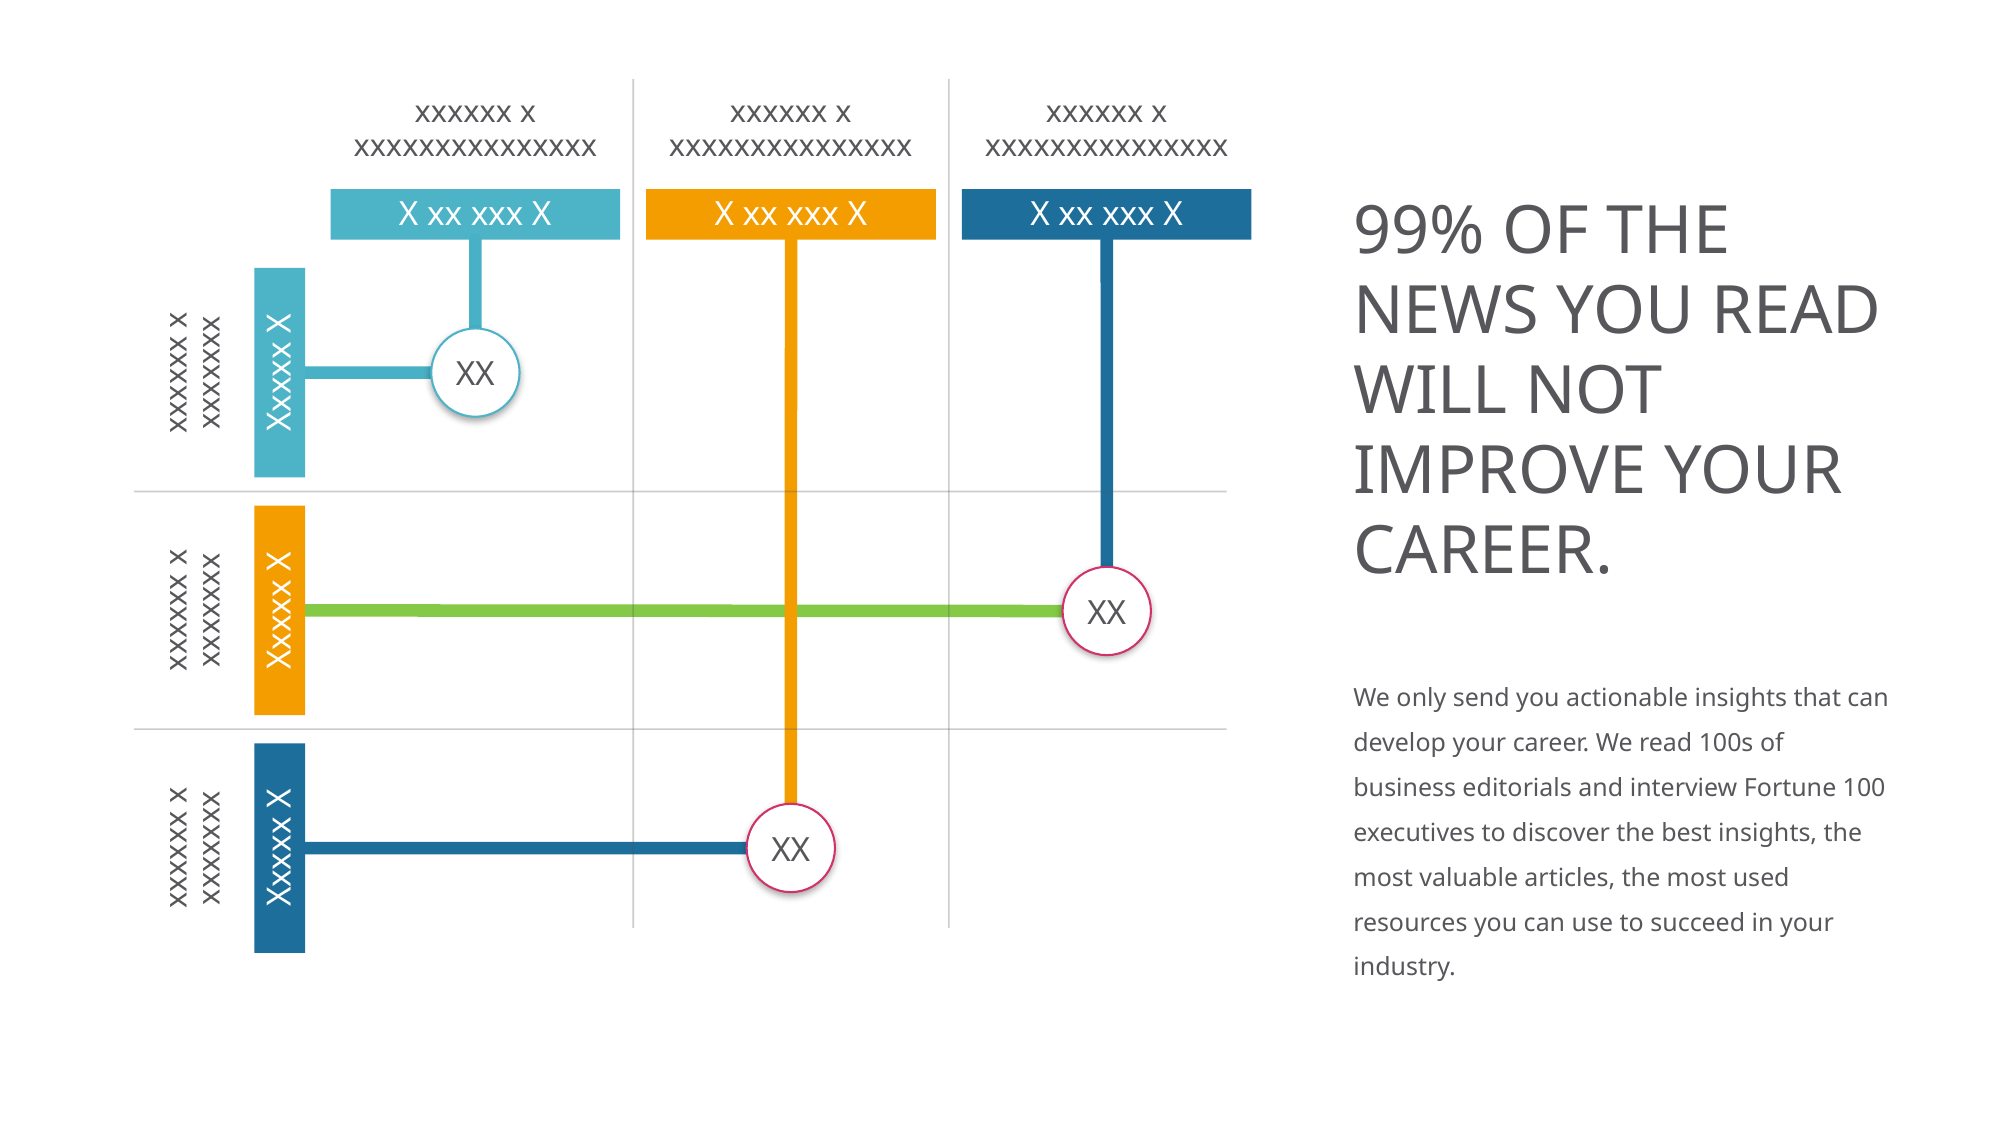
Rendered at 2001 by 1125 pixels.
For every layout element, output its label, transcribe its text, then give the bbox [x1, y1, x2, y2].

text_box Xxxxx X [254, 267, 306, 478]
text_box Xxxxx X [254, 743, 306, 953]
text_box X xx xxx X [961, 189, 1252, 240]
text_box 99% OF THE NEWS YOU READ WILL NOT IMPROVE YOUR CAREER. We only send you actionable insights that can develop your career. We read 100s of business editorials and interview Fortune 100 executives to discover the best insights, the most valuable articles, the most used resources you can use to succeed in your industry. [1338, 179, 1906, 989]
text_box [955, 491, 1227, 730]
text_box [133, 491, 627, 730]
text_box [476, 242, 481, 325]
text_box [306, 373, 424, 379]
text_box xxxxxx x xxxxxxx [152, 267, 234, 478]
text_box xxxxxx x xxxxxxx [152, 743, 234, 953]
text_box X xx xxx X [330, 189, 621, 240]
text_box XX [430, 327, 521, 418]
text_box [470, 242, 475, 325]
text_box xxxxxx x xxxxxxxxxxxxxxx [330, 89, 621, 170]
text_box xxxxxx x xxxxxxxxxxxxxxx [961, 89, 1252, 170]
text_box [632, 78, 950, 929]
